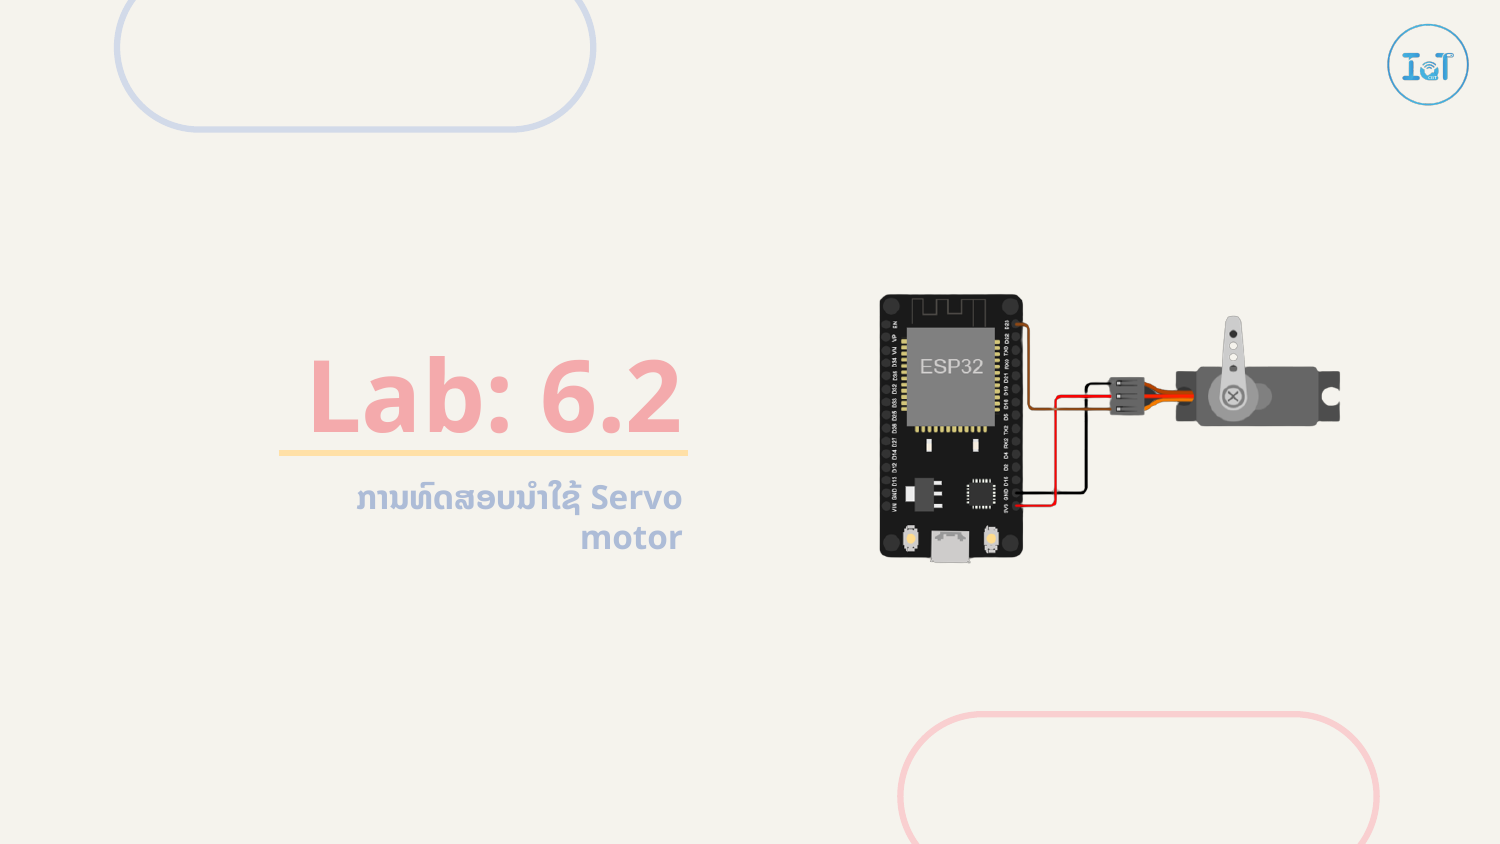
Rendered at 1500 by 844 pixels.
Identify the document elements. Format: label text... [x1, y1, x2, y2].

title Lab: 6.2 [206, 209, 698, 467]
picture [1385, 20, 1472, 107]
subtitle ການທົດສອບນໍາໃຊ້ Servo motor [254, 461, 698, 572]
picture [830, 255, 1366, 589]
